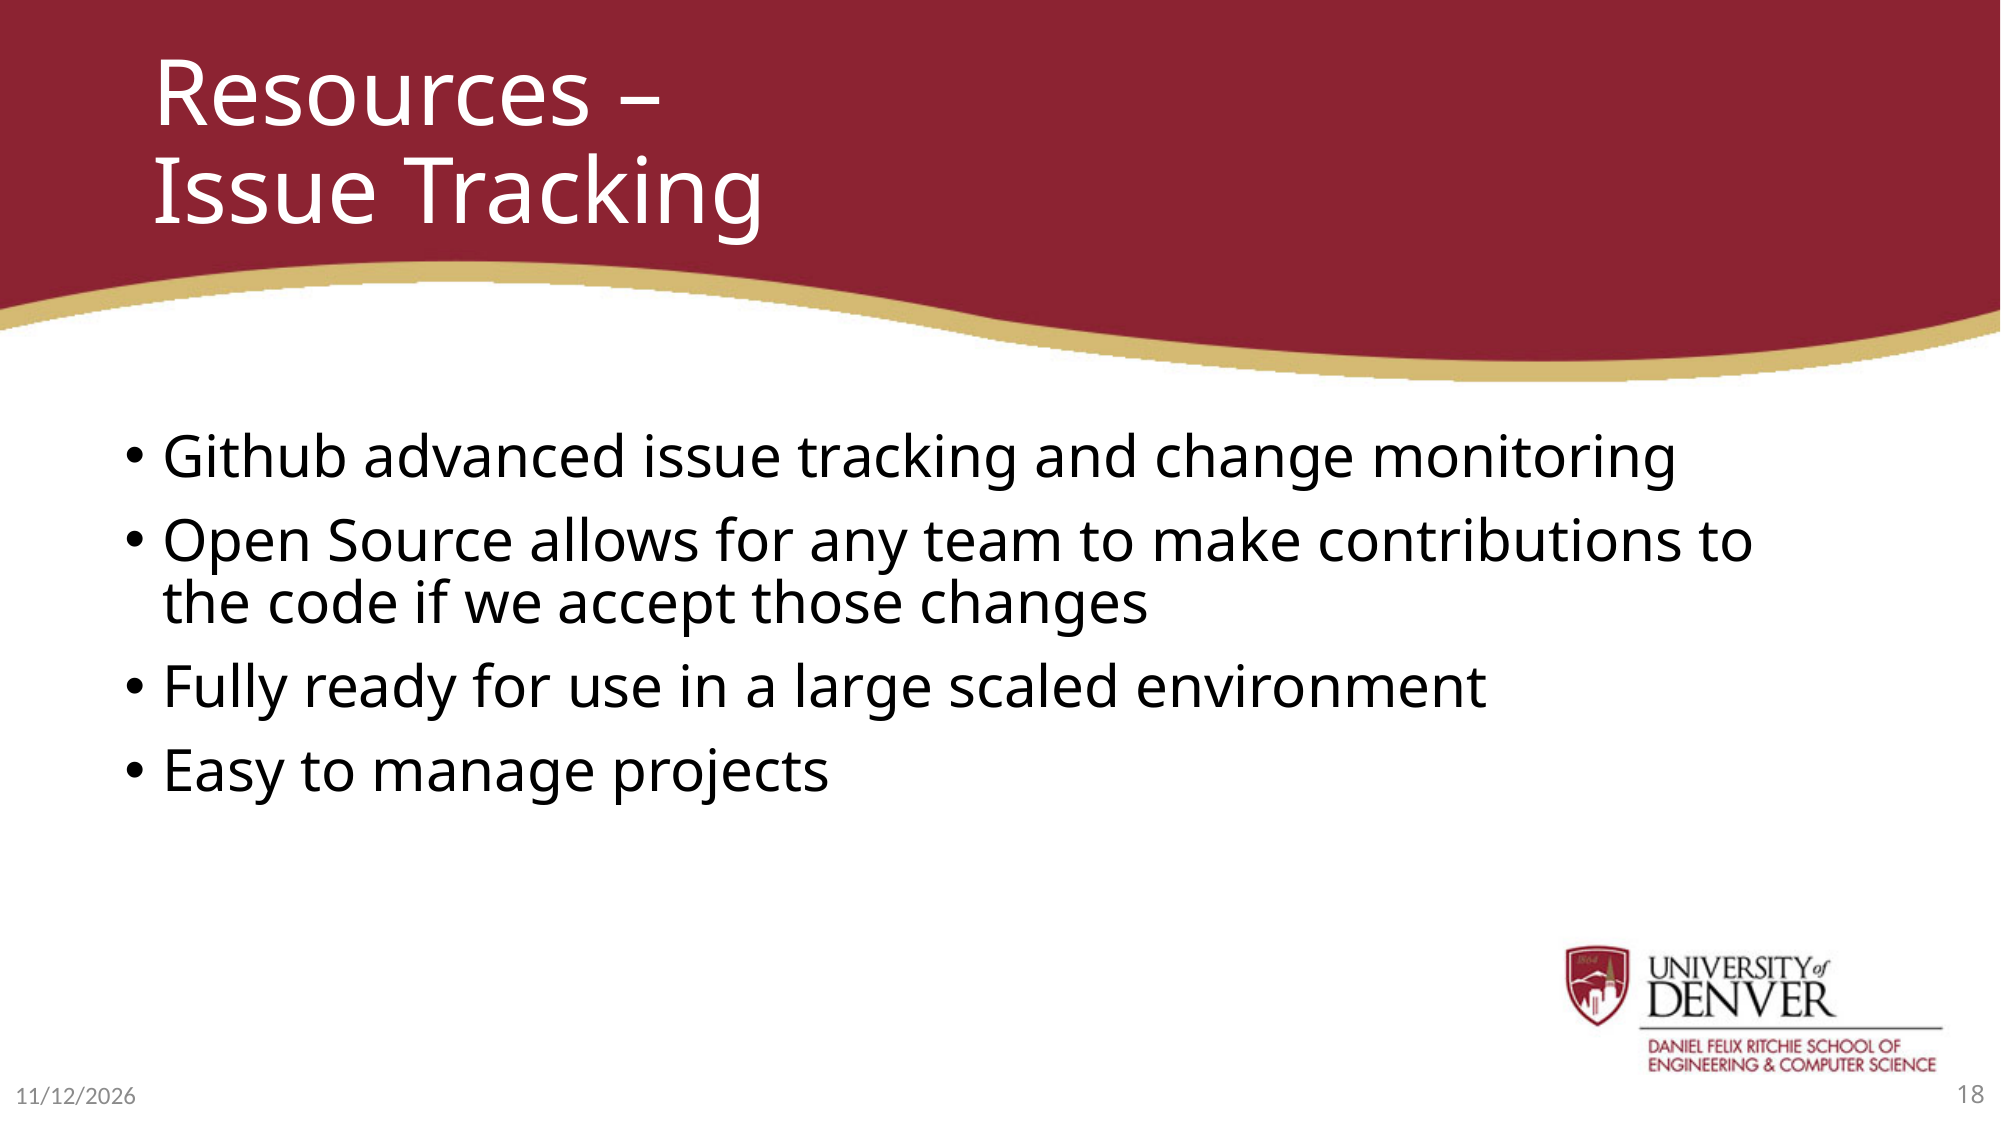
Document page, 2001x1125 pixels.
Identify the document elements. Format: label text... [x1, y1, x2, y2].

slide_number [0, 1064, 450, 1125]
title Resources – Issue Tracking [137, 36, 916, 254]
list Github advanced issue tracking and change monitoring Open Source allows for any team to make contributions to the code if we accept those changes Fully ready for use in a large scaled environment Easy to manage projects [109, 419, 1835, 1020]
slide_number 18 [1550, 1065, 2000, 1125]
picture [0, 0, 2001, 1125]
